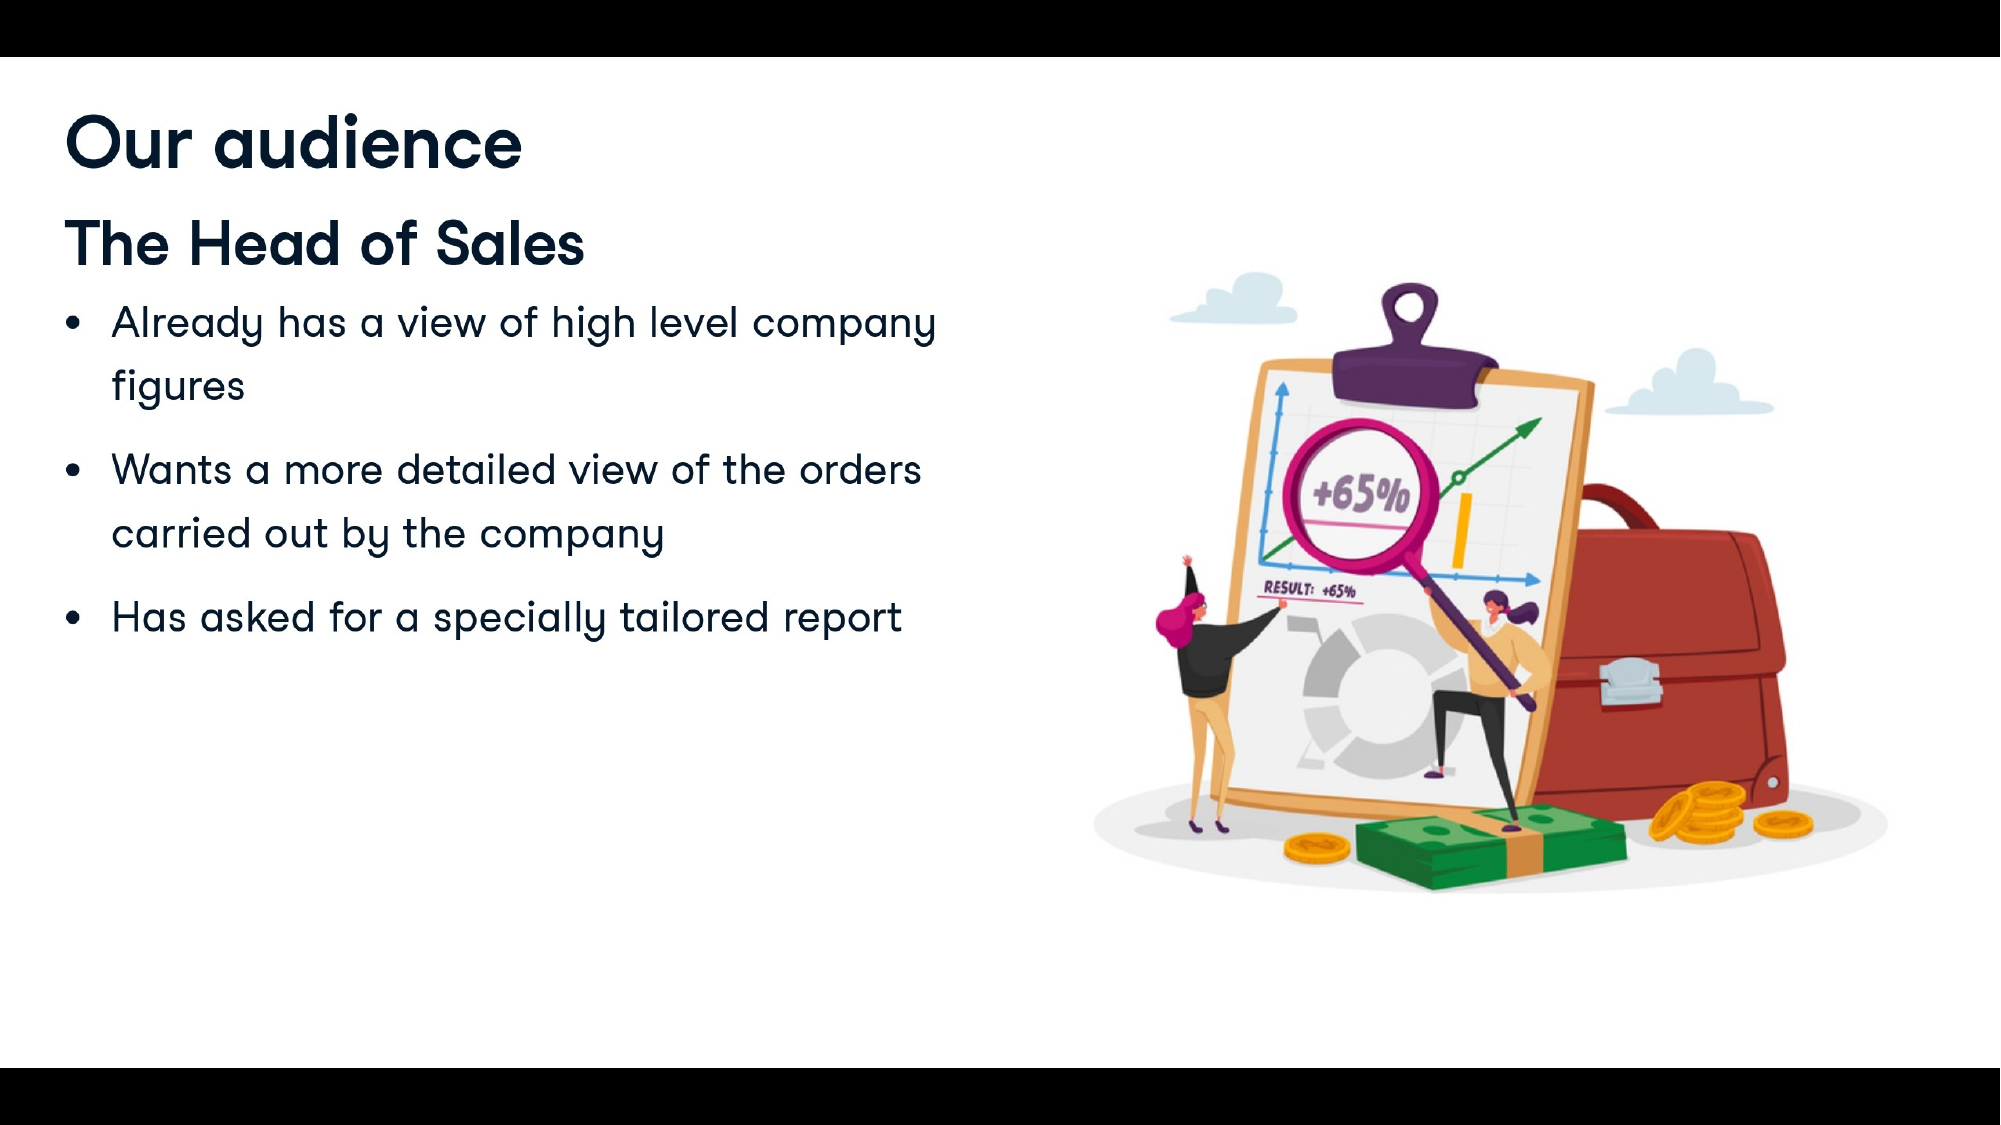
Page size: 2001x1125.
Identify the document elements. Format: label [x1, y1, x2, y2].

picture [0, 57, 2000, 1068]
